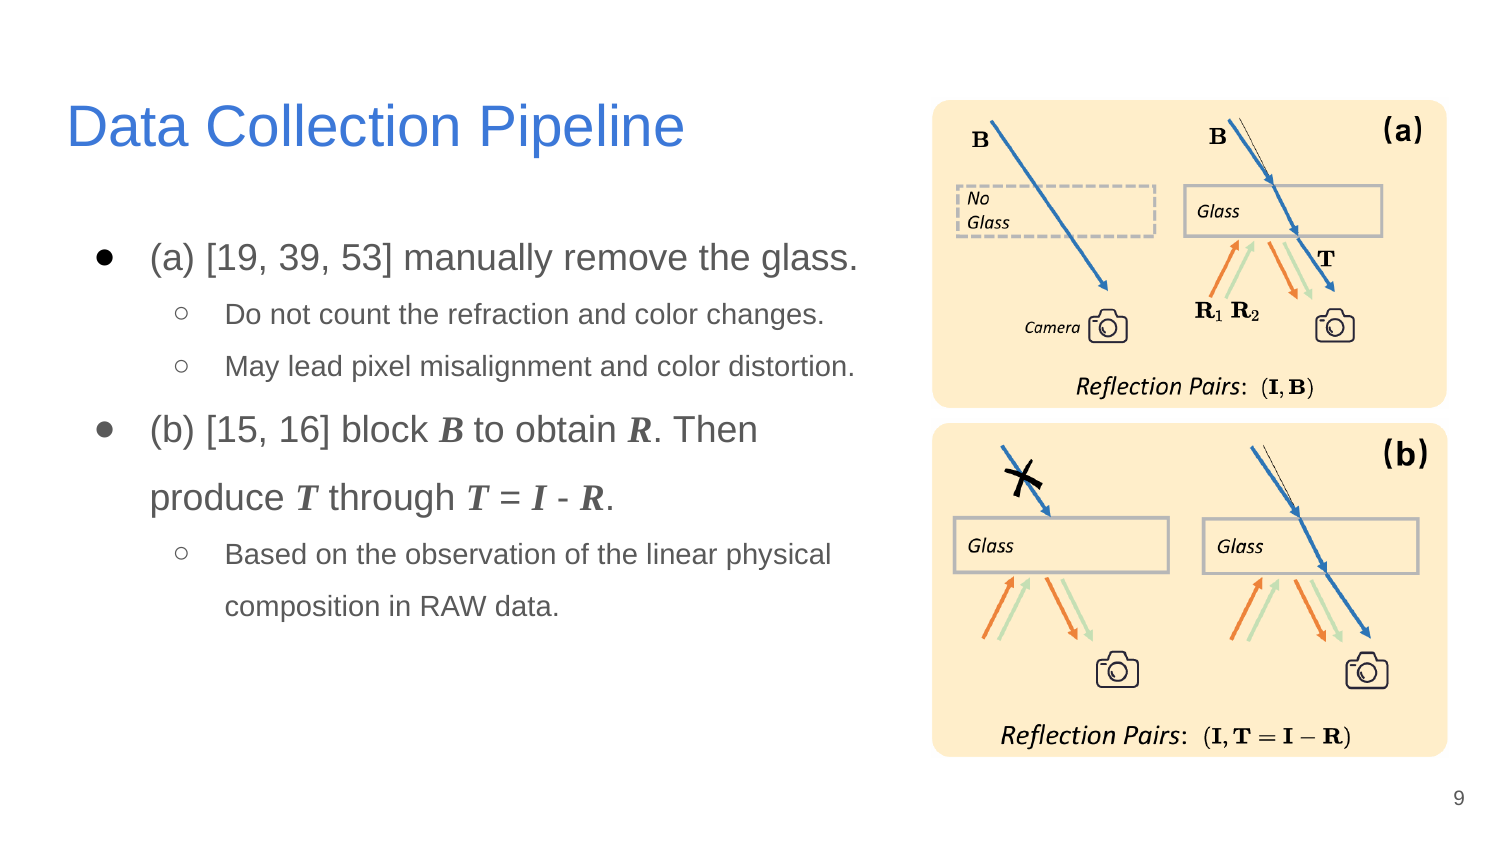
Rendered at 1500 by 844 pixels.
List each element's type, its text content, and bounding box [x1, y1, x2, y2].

slide_number ‹#› [1389, 764, 1480, 830]
title Data Collection Pipeline [51, 72, 1449, 167]
picture [931, 96, 1450, 410]
list (a) [19, 39, 53] manually remove the glass. Do not count the refraction and color changes. May lead pixel misalignment and color distortion. (b) [15, 16] block B to obtain R. Then produce T through T = I - R. Based on the observation of the linear physical composition in RAW data. [59, 195, 879, 700]
picture [931, 416, 1450, 758]
